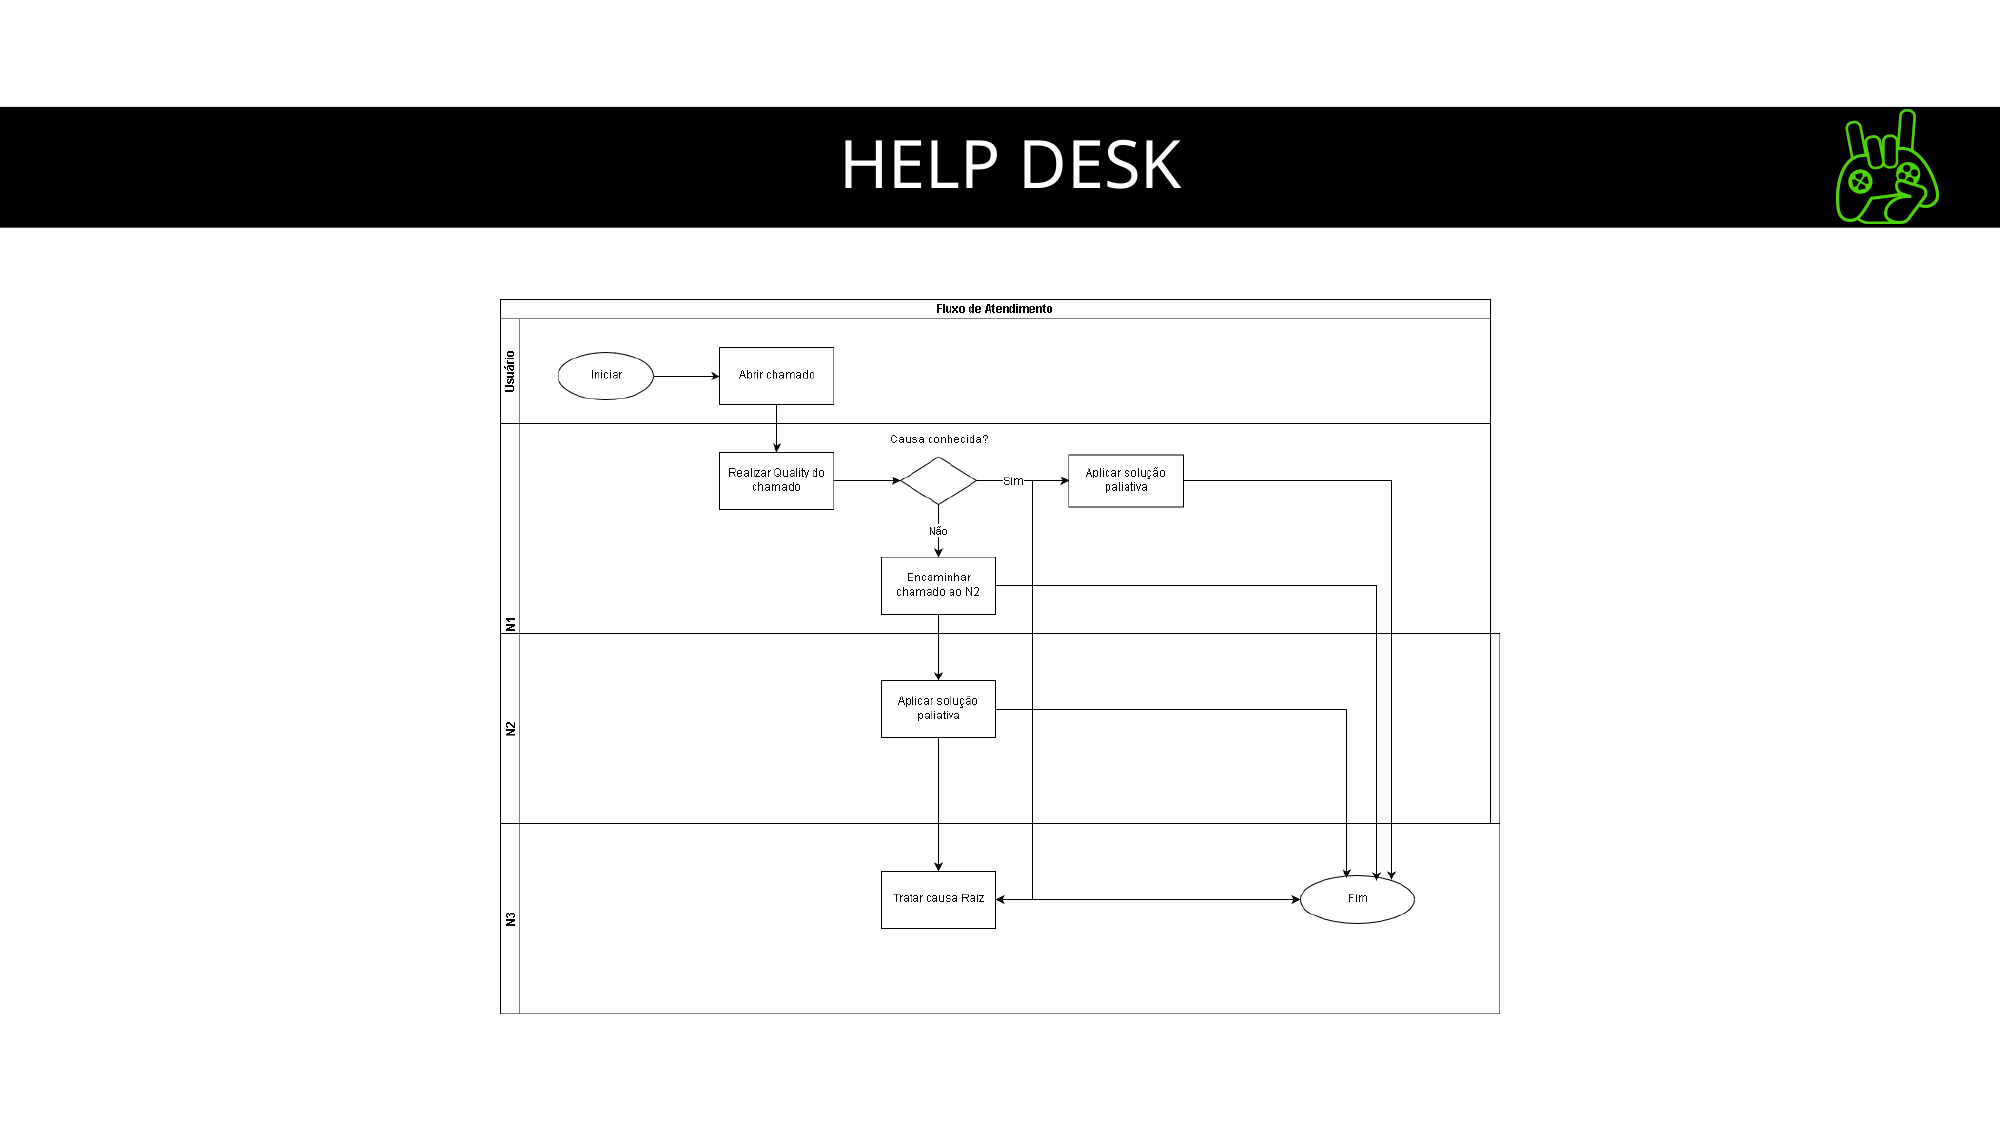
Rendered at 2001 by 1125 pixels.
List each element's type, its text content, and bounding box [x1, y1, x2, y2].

picture [1836, 109, 1939, 224]
text_box [0, 106, 2000, 229]
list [500, 299, 1500, 1014]
title HELP DESK [91, 105, 1931, 228]
